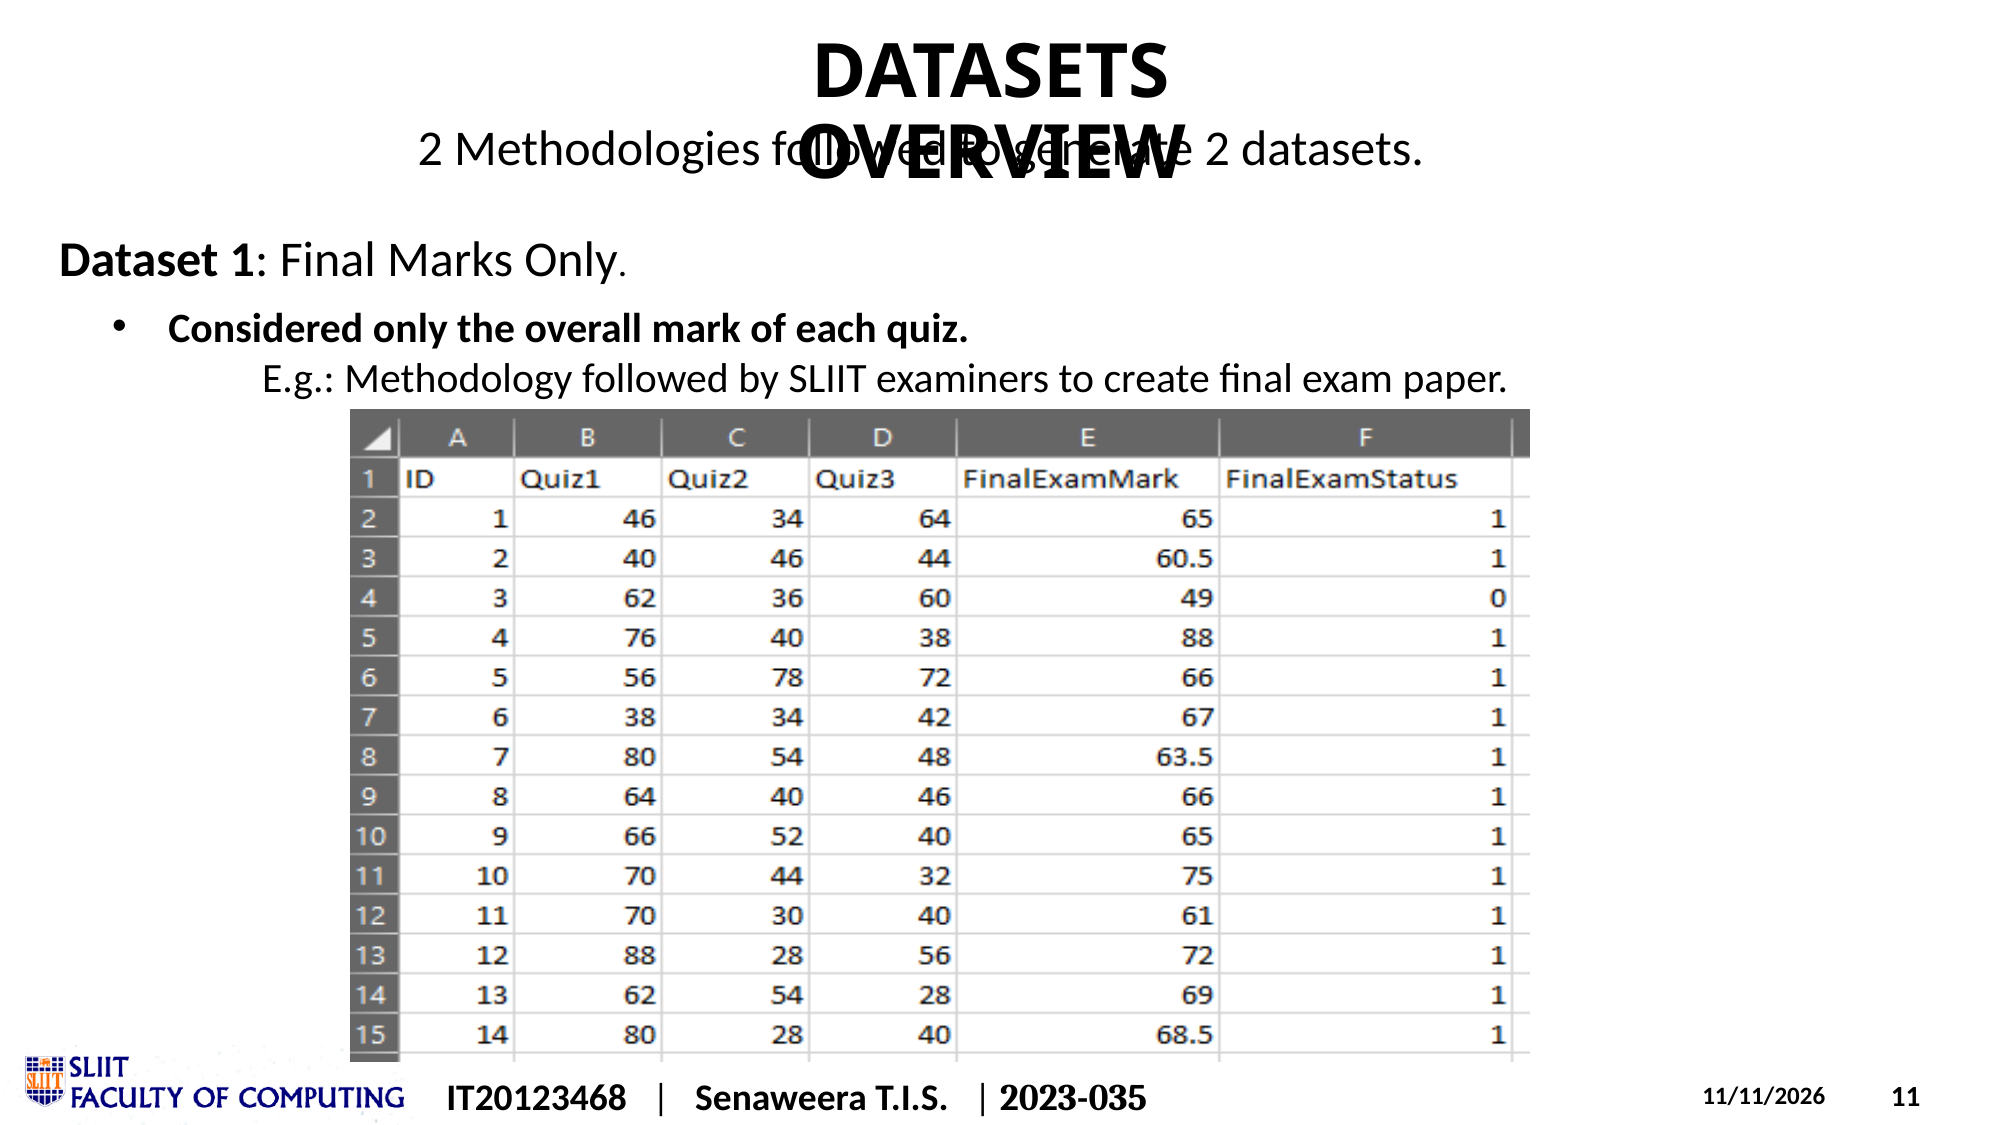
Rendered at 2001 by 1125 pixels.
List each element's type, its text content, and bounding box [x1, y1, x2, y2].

picture [0, 409, 1530, 1125]
text_box Dataset 1: Final Marks Only. [44, 219, 656, 294]
text_box Considered only the overall mark of each quiz. E.g.: Methodology followed by SLIIT examiners to create final exam paper. [97, 292, 1524, 408]
text_box IT20123468 | Senaweera T.I.S. | 2023-035 [431, 1064, 1551, 1125]
text_box DATASETS OVERVIEW [655, 25, 1327, 107]
text_box 2 Methodologies followed to generate 2 datasets. [402, 108, 1439, 183]
